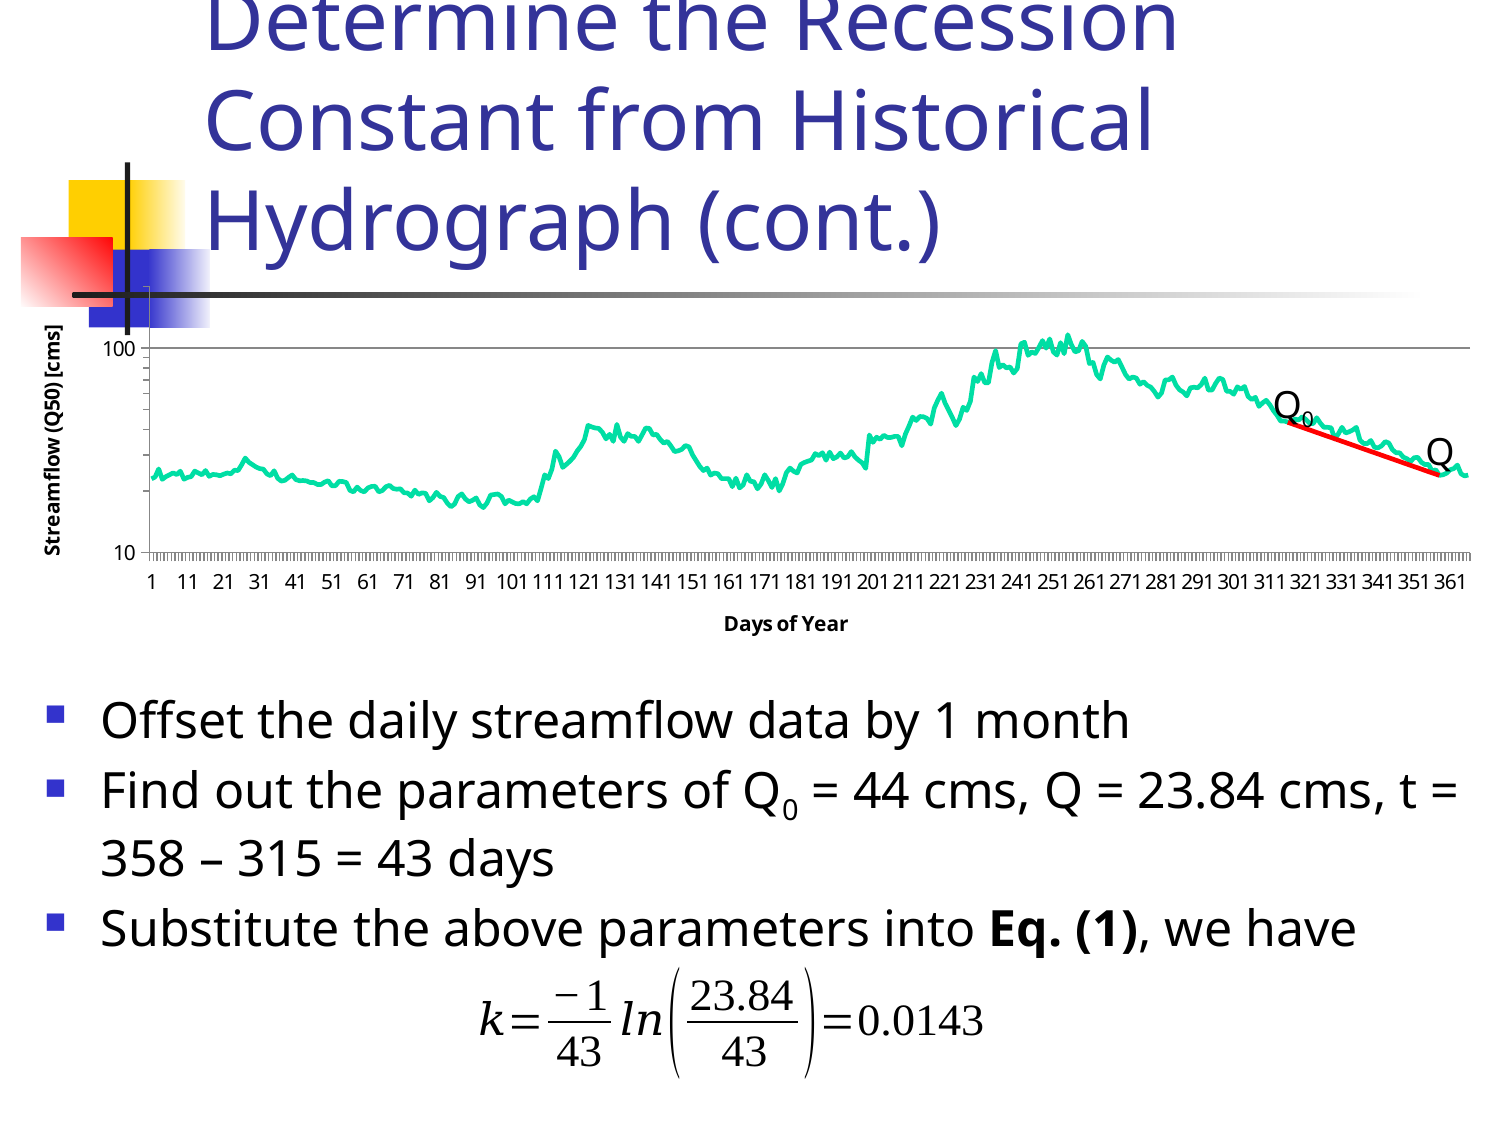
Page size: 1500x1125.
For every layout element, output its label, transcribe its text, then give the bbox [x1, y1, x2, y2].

list Offset the daily streamflow data by 1 month Find out the parameters of Q0 = 44 cms, Q = 23.84 cms, t = 358 – 315 = 43 days Substitute the above parameters into Eq. (1), we have [29, 680, 1500, 1125]
title Determine the Recession Constant from Historical Hydrograph (cont.) [188, 34, 1500, 276]
chart [4, 278, 1500, 670]
